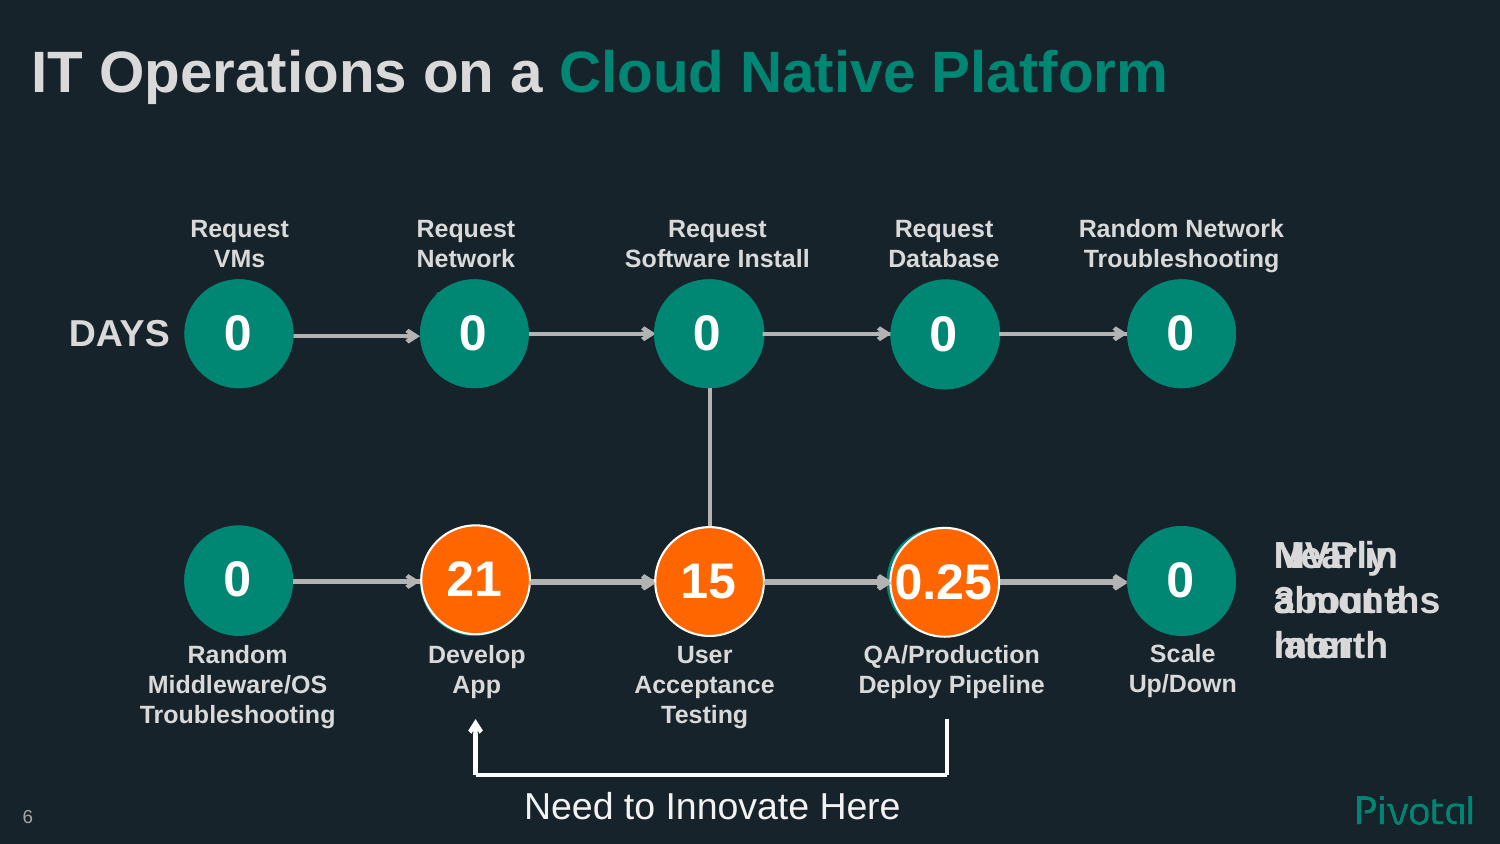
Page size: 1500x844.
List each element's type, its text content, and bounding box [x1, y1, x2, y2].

slide_number 6 [7, 797, 70, 843]
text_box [1126, 525, 1237, 635]
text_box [420, 525, 531, 635]
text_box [184, 279, 294, 389]
text_box Request Software Install [607, 204, 828, 280]
picture [1357, 796, 1478, 825]
text_box Develop App [388, 684, 565, 707]
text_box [184, 525, 294, 635]
text_box Request VMs [174, 204, 305, 280]
text_box DAYS [54, 301, 177, 361]
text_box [890, 280, 1000, 390]
text_box QA/Production Deploy Pipeline [837, 684, 1067, 707]
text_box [419, 279, 529, 389]
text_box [475, 718, 947, 776]
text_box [653, 279, 763, 389]
text_box Random Middleware/OS Troubleshooting [118, 631, 357, 737]
text_box User Acceptance Testing [593, 684, 816, 717]
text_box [885, 527, 1002, 637]
text_box Request Database [857, 204, 1031, 280]
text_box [1126, 279, 1237, 389]
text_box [654, 526, 765, 637]
text_box Scale Up/Down [1084, 684, 1282, 706]
text_box Request Network [381, 204, 551, 280]
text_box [184, 333, 1471, 676]
text_box Random Network Troubleshooting [1034, 204, 1329, 280]
text_box IT Operations on a Cloud Native Platform [16, 26, 1446, 112]
text_box Need to Innovate Here [509, 774, 958, 835]
